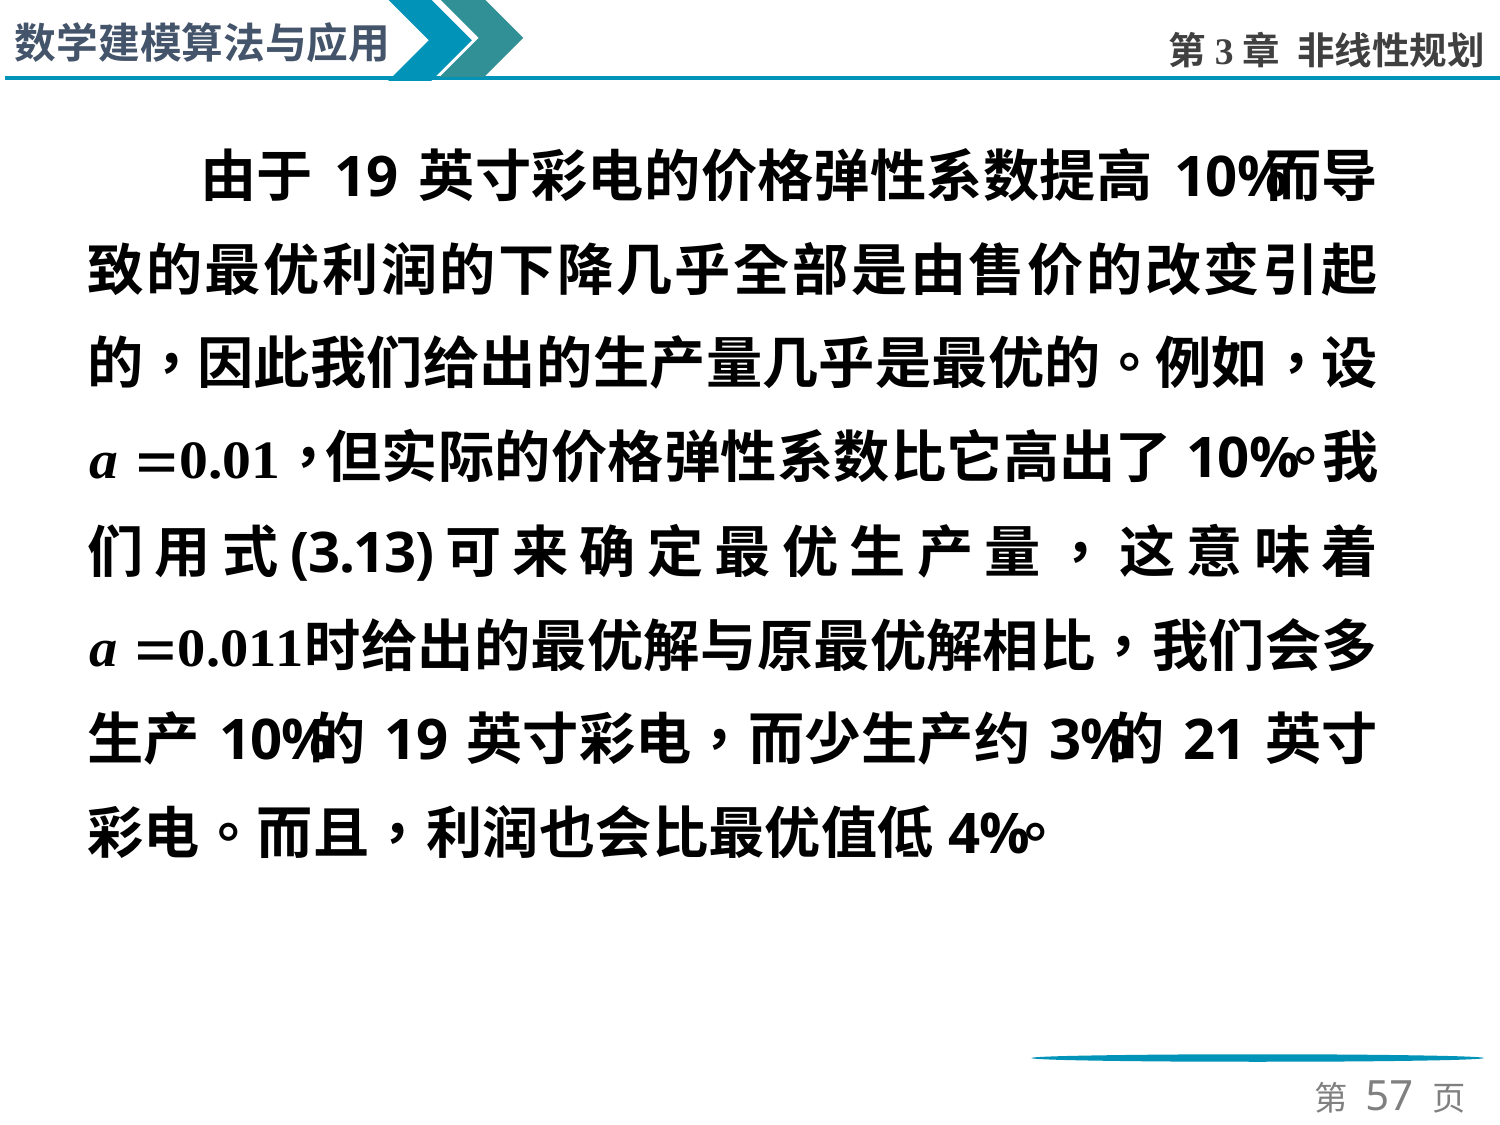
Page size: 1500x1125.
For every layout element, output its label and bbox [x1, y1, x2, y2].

text_box [87, 131, 1377, 885]
